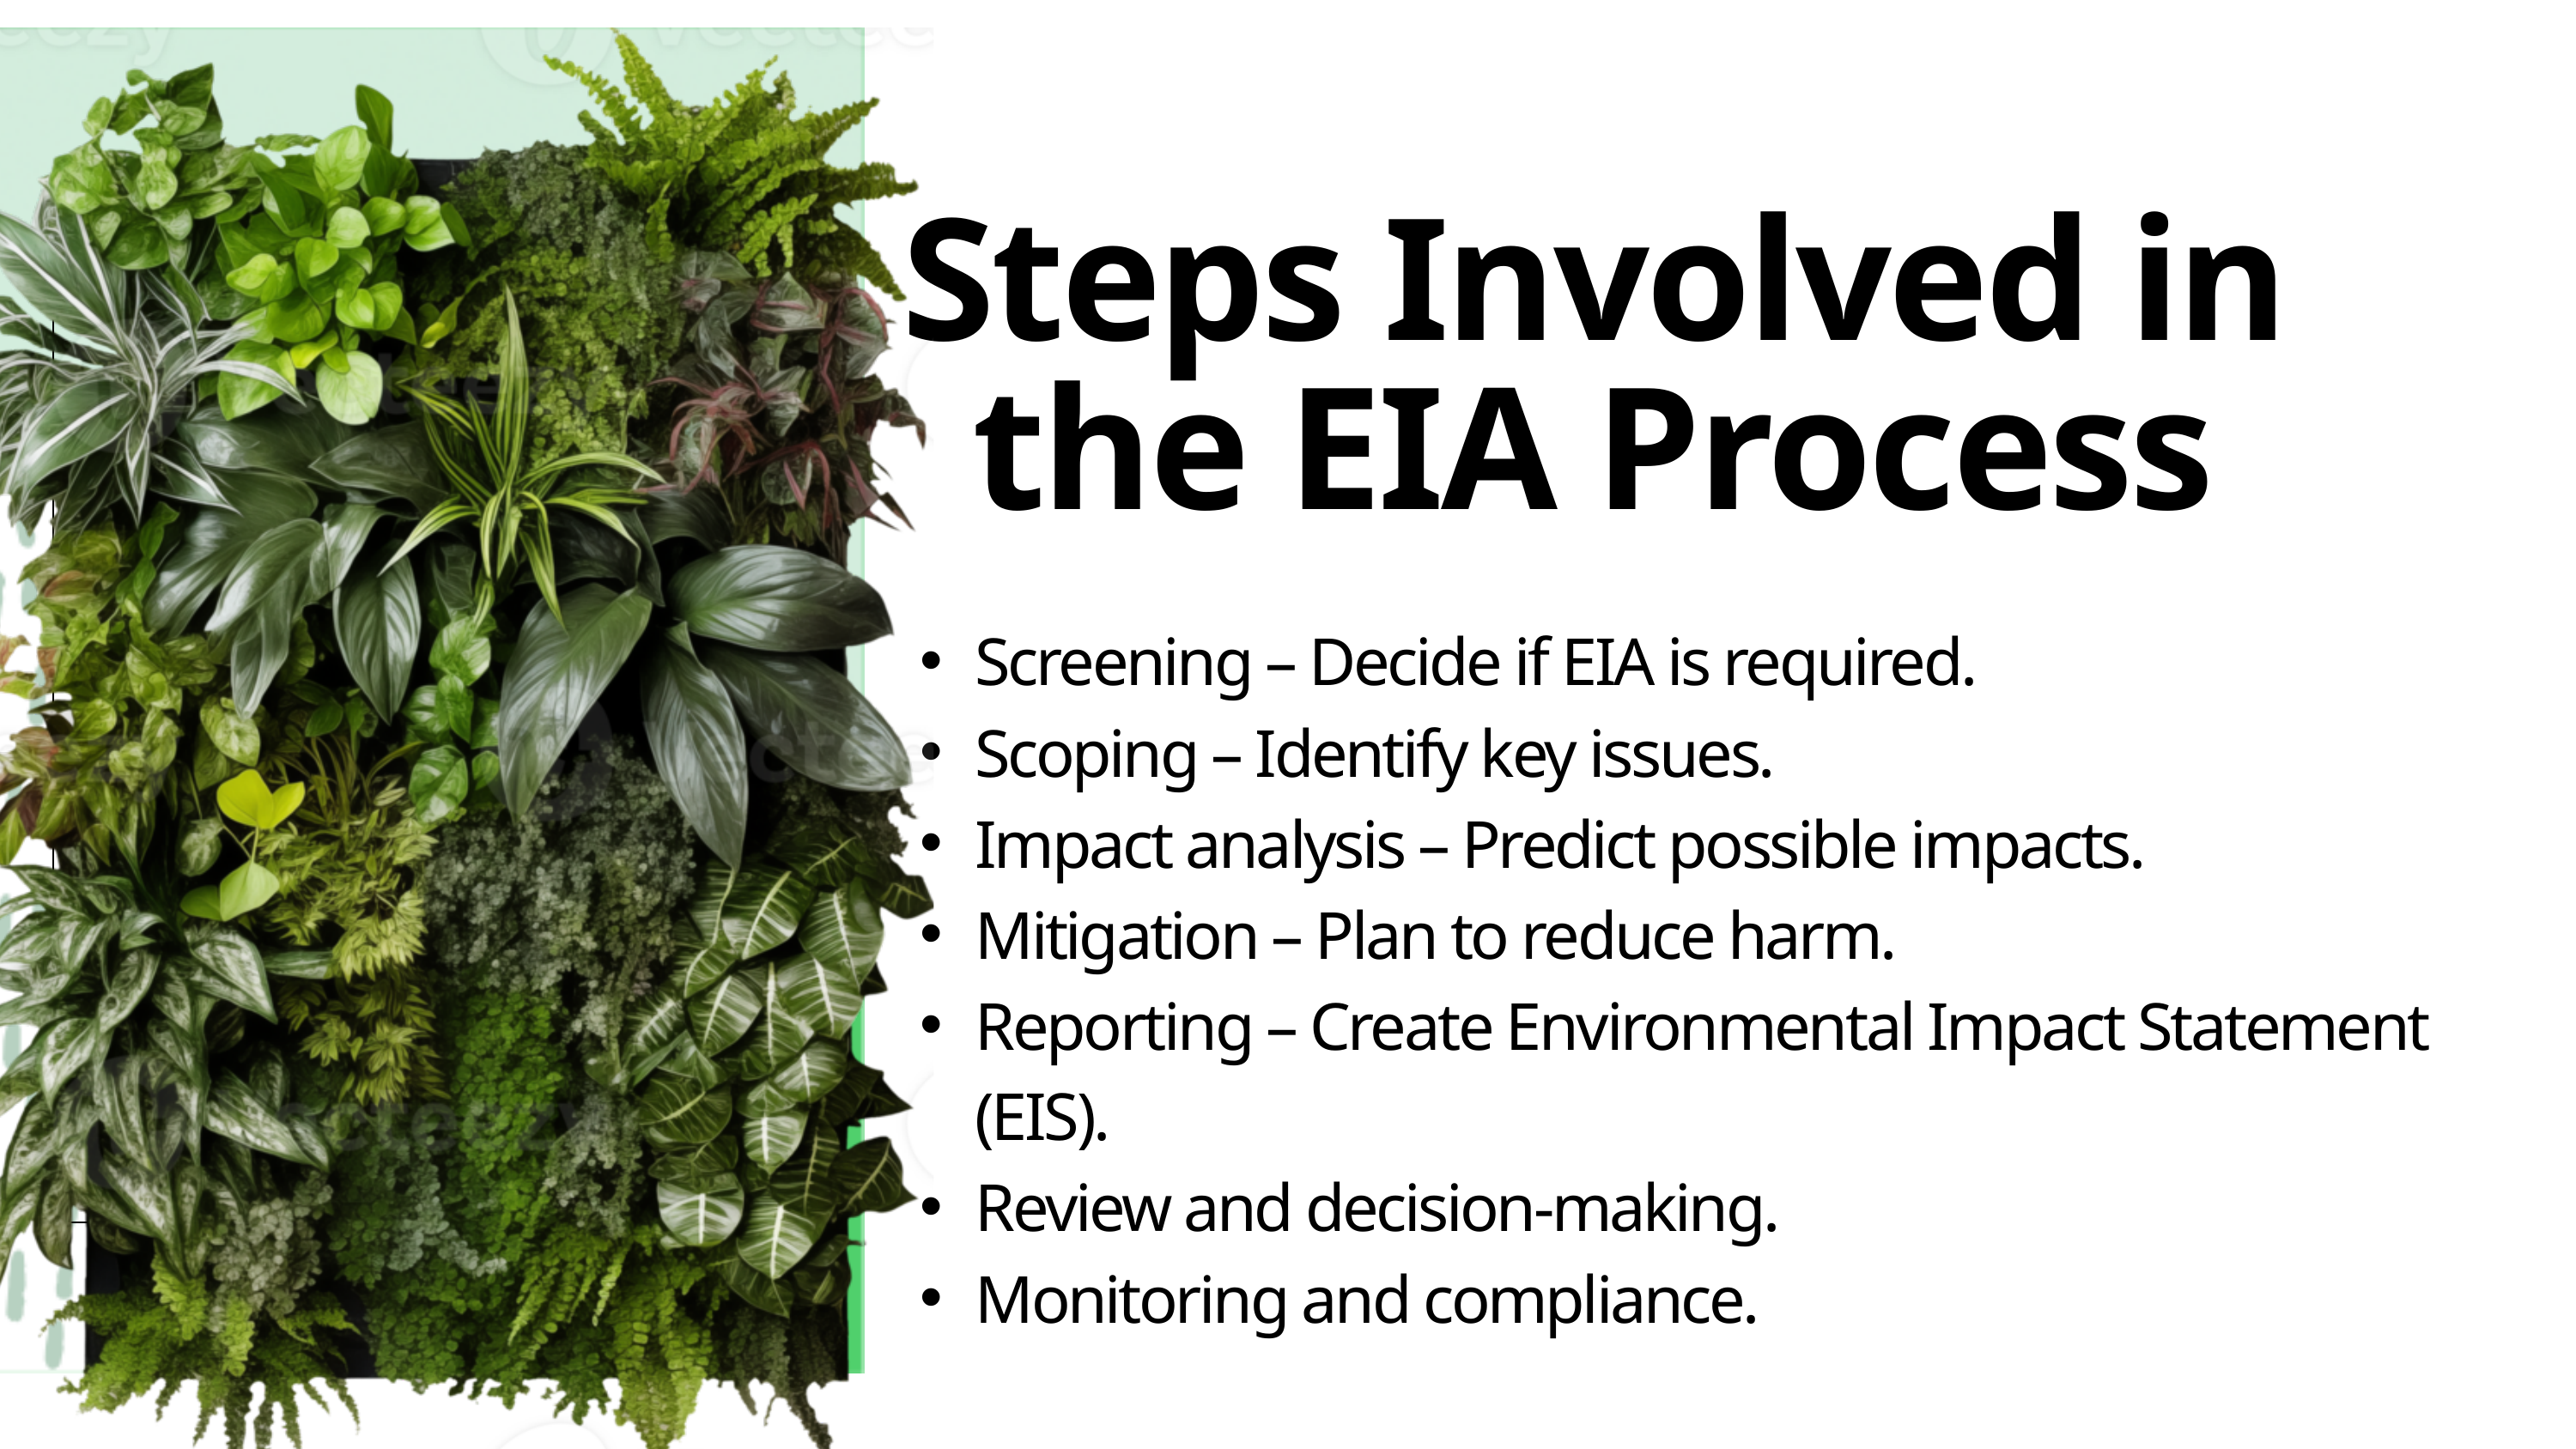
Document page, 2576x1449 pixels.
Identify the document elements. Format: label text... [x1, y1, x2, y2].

text_box Screening – Decide if EIA is required. Scoping – Identify key issues. Impact analysis – Predict possible impacts. Mitigation – Plan to reduce harm. Reporting – Create Environmental Impact Statement (EIS). Review and decision-making. Monitoring and compliance. [939, 608, 2432, 1337]
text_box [0, 27, 934, 1449]
text_box Steps Involved in the EIA Process [939, 204, 2355, 543]
